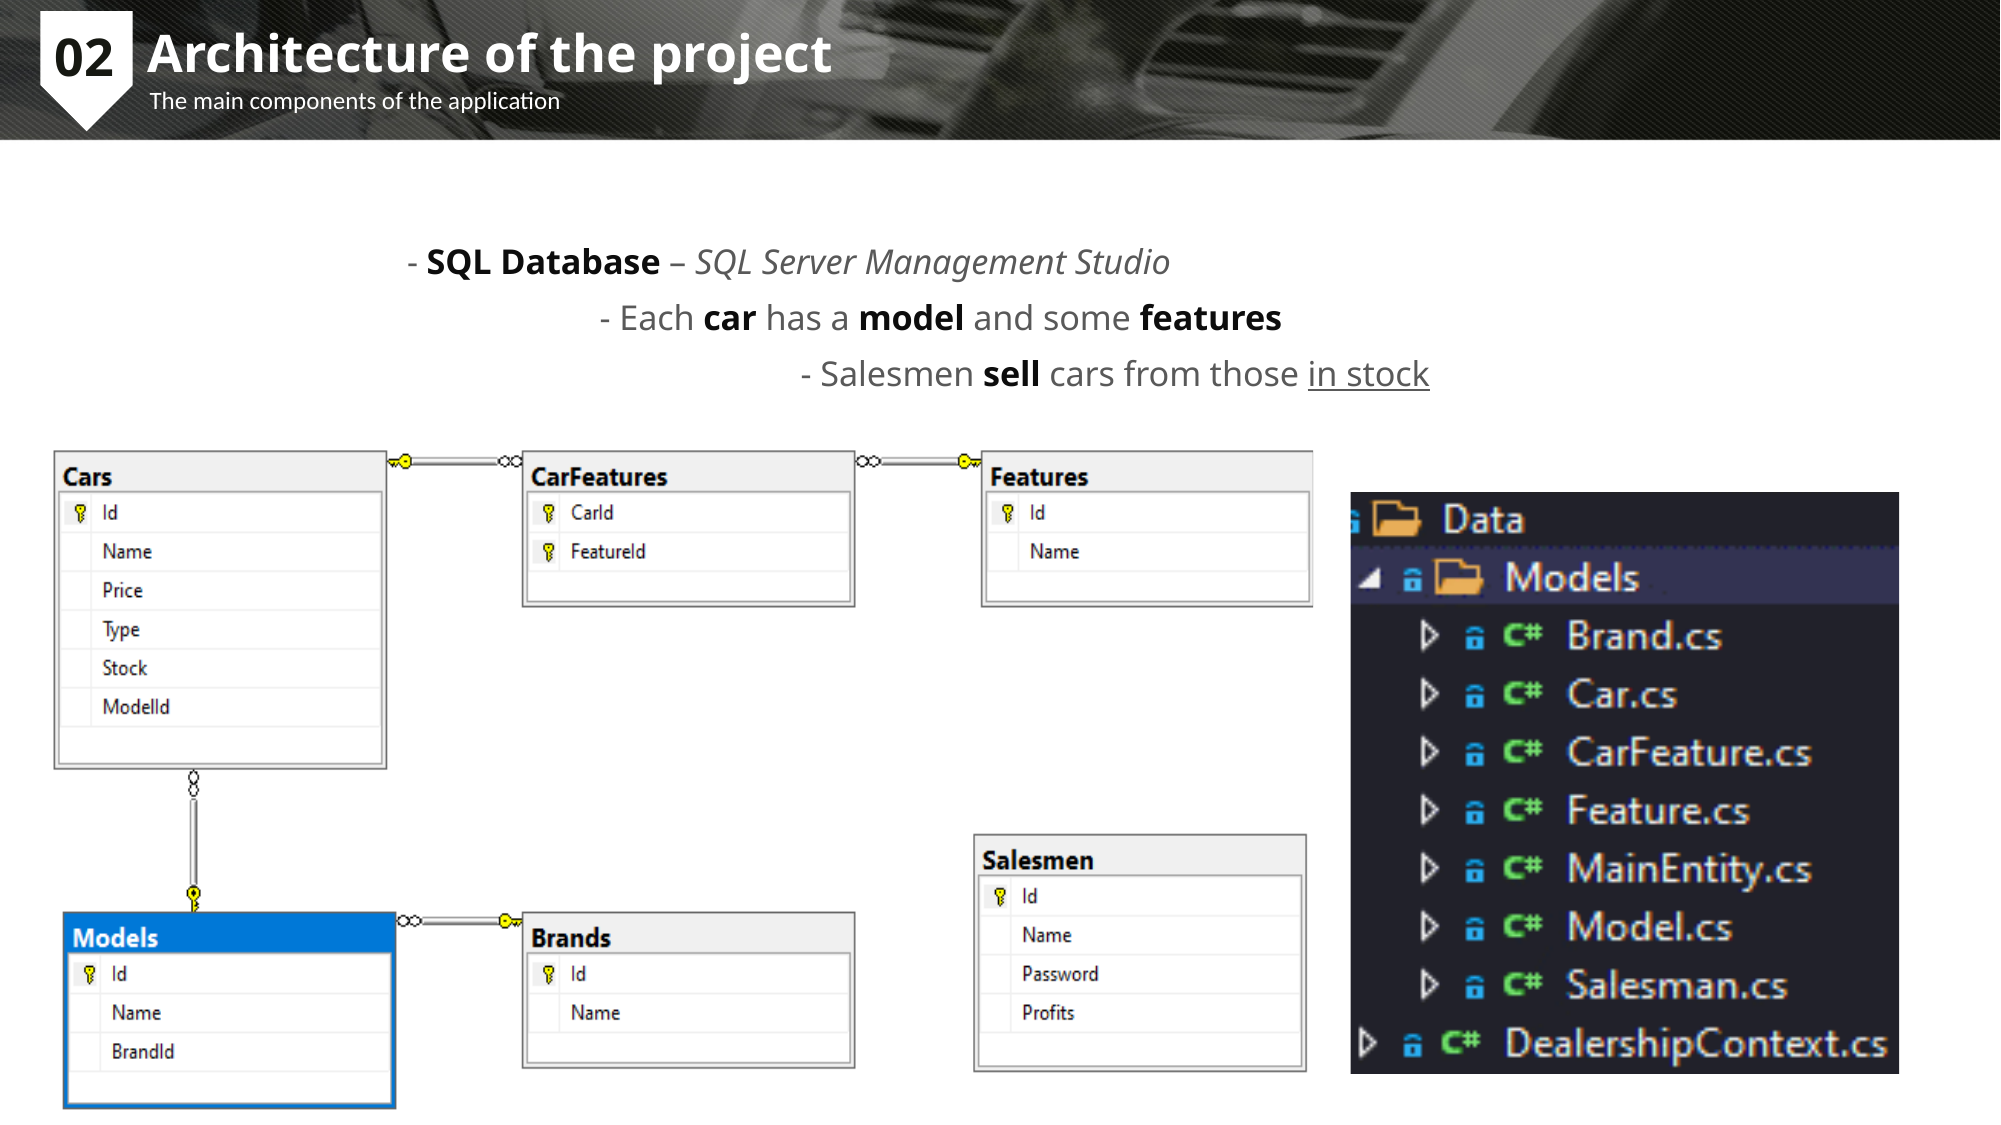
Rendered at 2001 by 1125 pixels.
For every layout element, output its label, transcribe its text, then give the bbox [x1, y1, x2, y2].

text_box The main components of the application [134, 82, 883, 122]
title Architecture of the project [132, 0, 883, 82]
text_box - SQL Database – SQL Server Management Studio - Each car has a model and some features - Salesmen sell cars from those in stock [348, 178, 1648, 458]
picture [0, 0, 2000, 1125]
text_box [26, 25, 147, 118]
